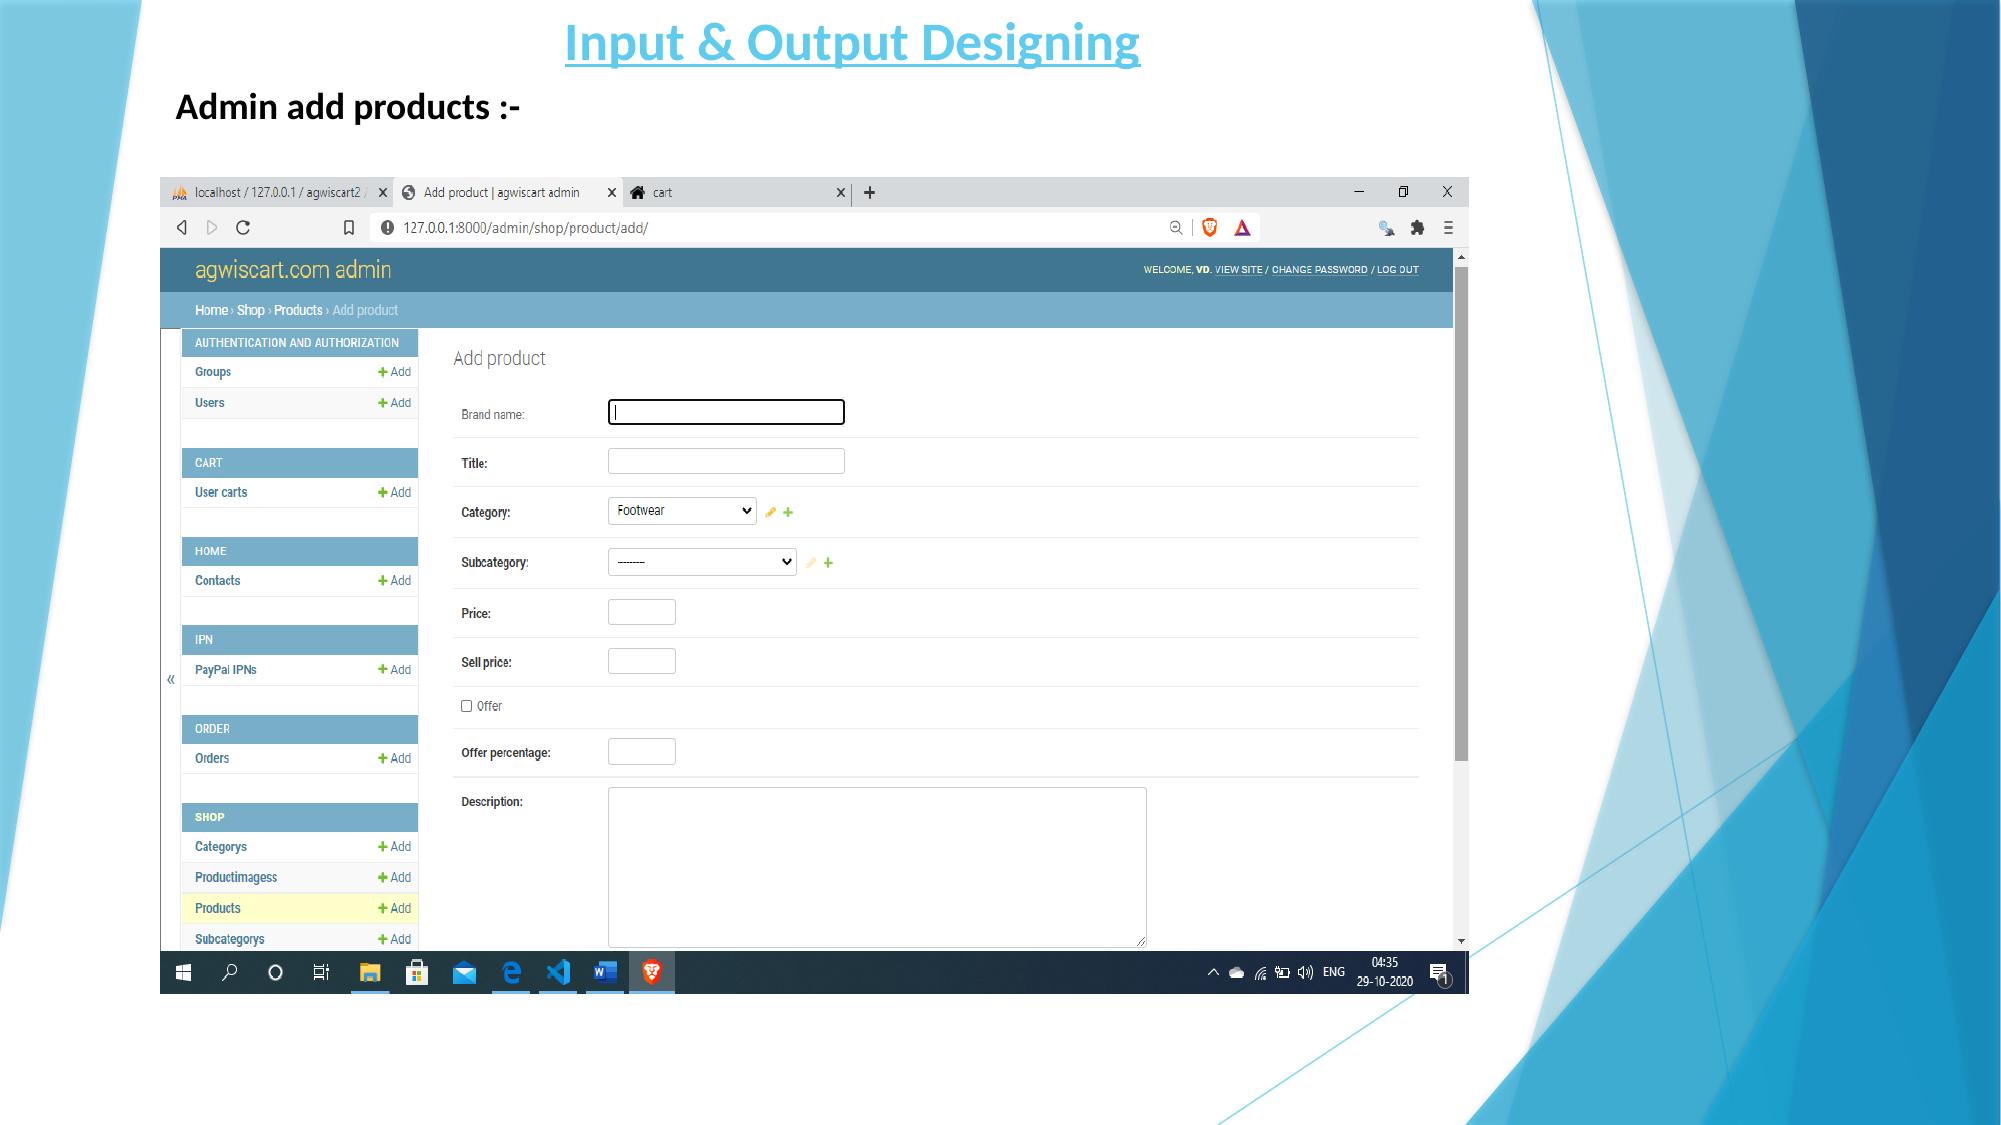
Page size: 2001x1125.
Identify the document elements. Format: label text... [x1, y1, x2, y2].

text_box Admin add products :- [160, 71, 1083, 135]
title Input & Output Designing [464, 0, 1242, 144]
picture [160, 176, 1470, 994]
